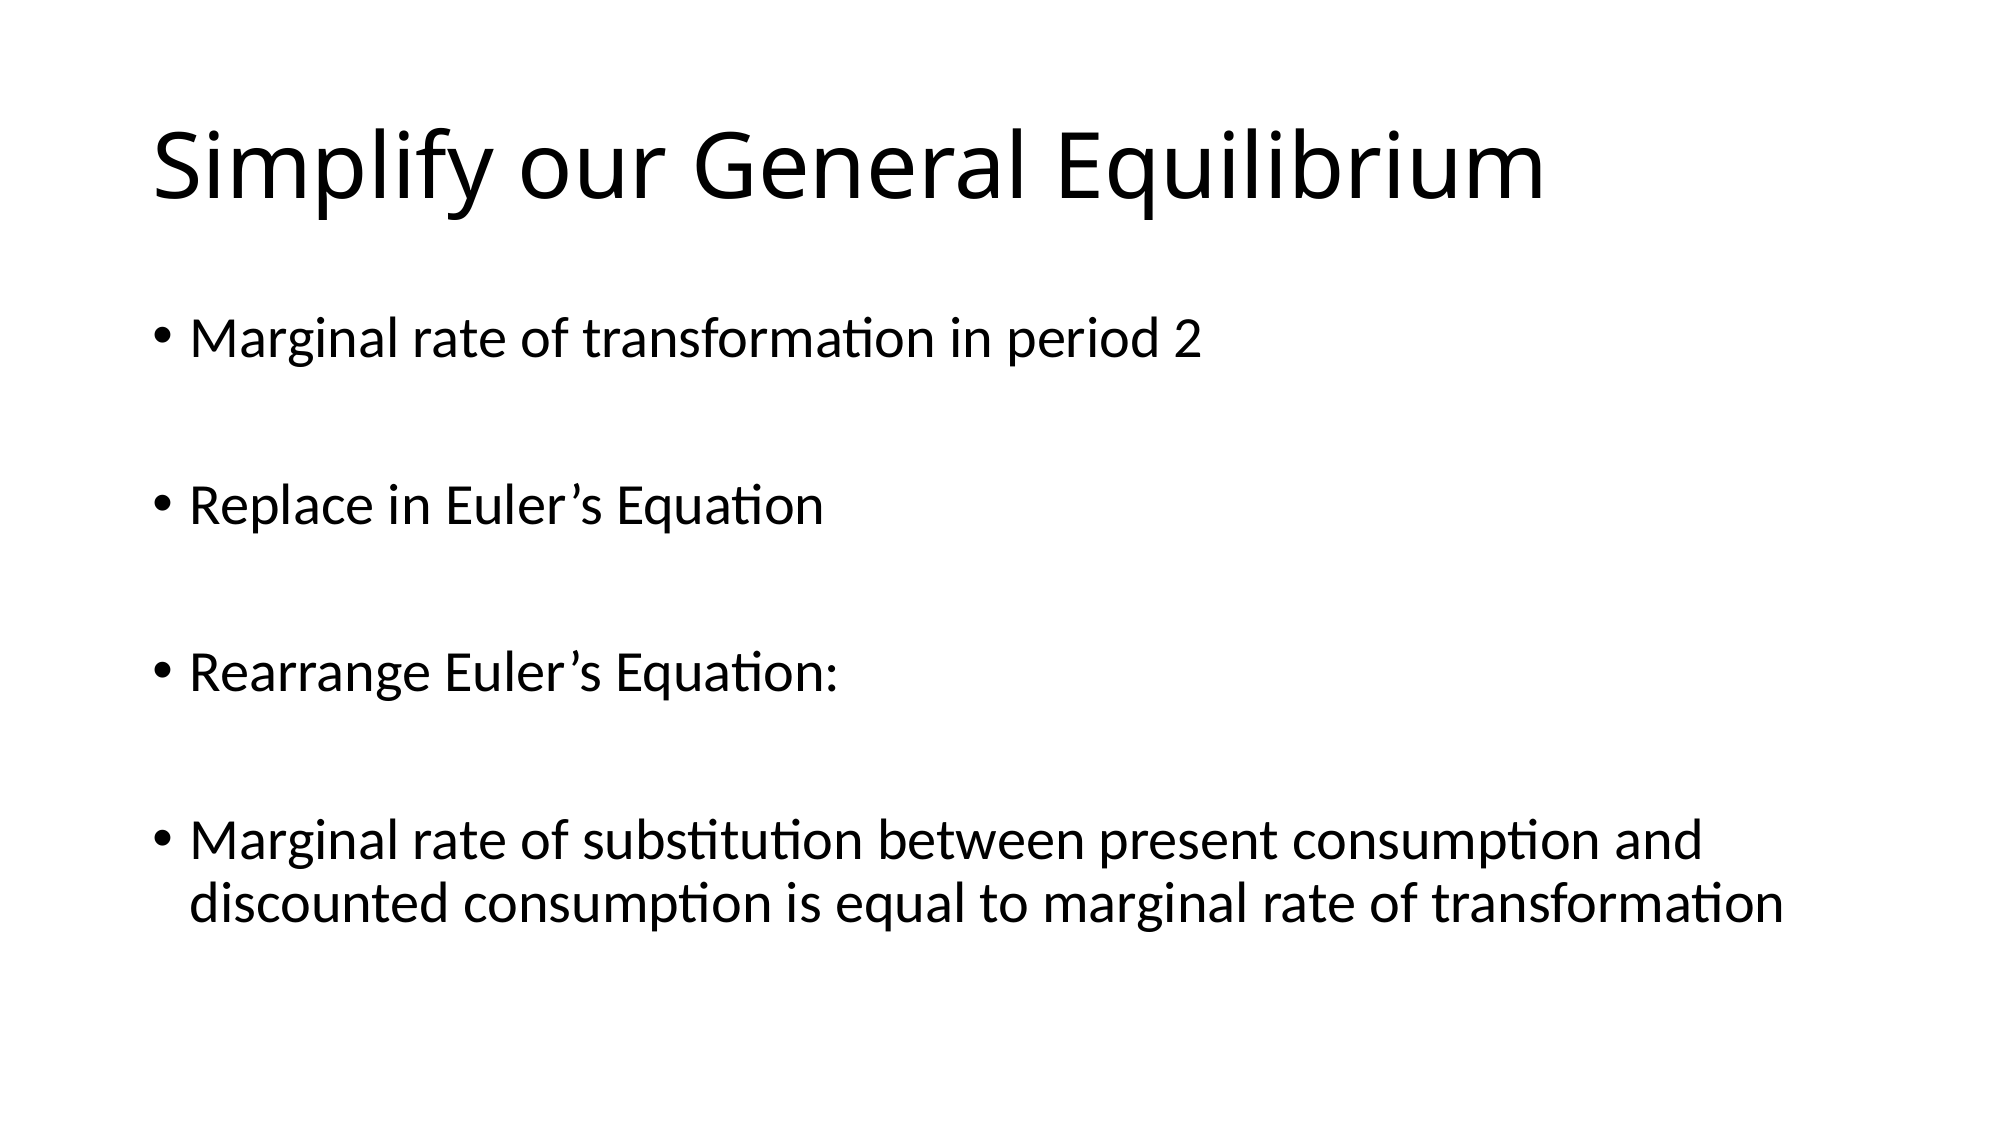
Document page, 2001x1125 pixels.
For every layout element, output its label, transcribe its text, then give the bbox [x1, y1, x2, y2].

title Simplify our General Equilibrium [137, 59, 1863, 278]
